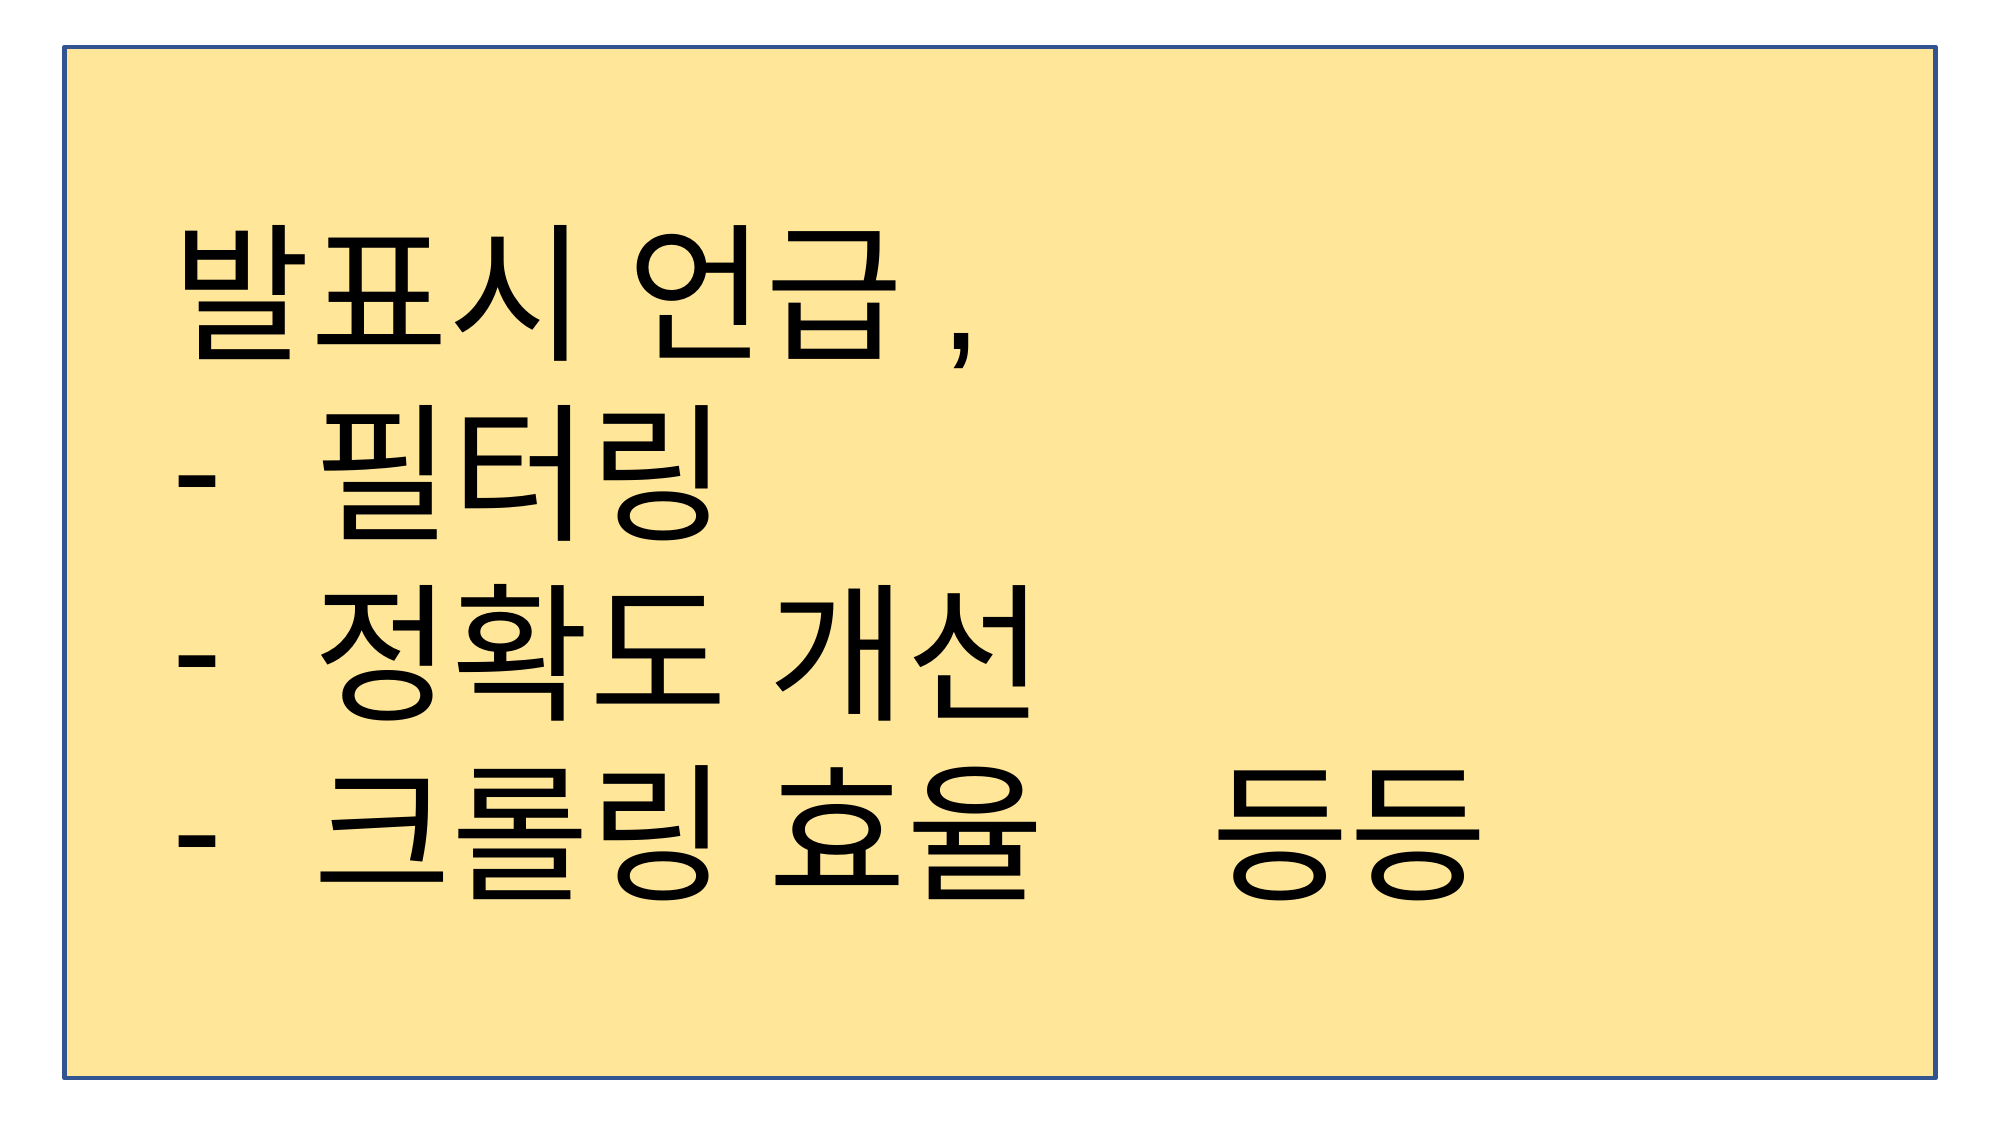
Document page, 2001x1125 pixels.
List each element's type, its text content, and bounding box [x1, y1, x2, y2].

text_box 발표시 언급, 필터링 정확도 개선 크롤링 효율 등등 [157, 192, 1643, 927]
text_box [62, 45, 1938, 1080]
